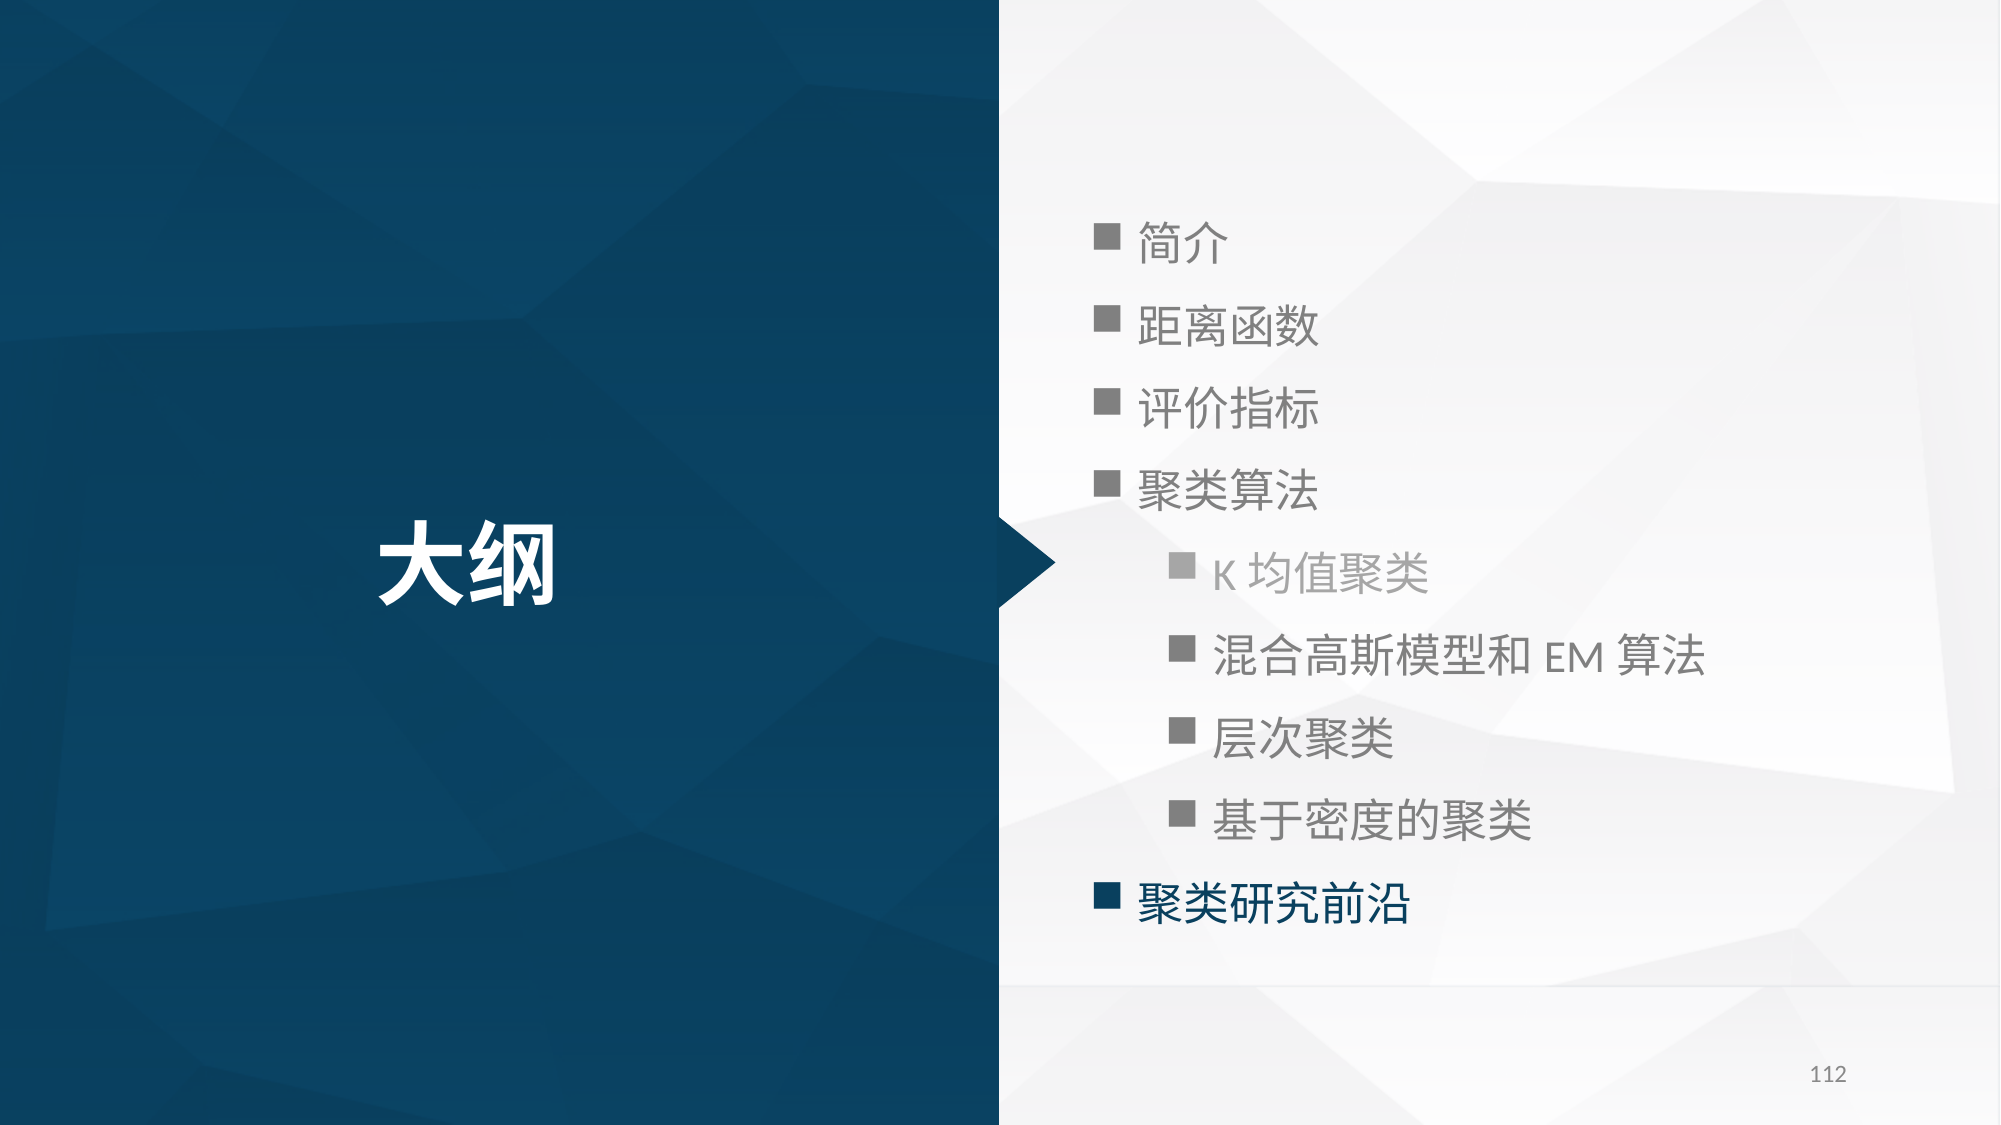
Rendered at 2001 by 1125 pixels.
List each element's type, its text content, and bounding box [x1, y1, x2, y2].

picture [0, 0, 2000, 1125]
text_box [996, 515, 1056, 610]
text_box 简介 距离函数 评价指标 聚类算法 K均值聚类 混合高斯模型和EM算法 层次聚类 基于密度的聚类 聚类研究前沿 [1076, 179, 1932, 937]
slide_number 112 [1412, 1042, 1863, 1103]
text_box 大纲 [360, 499, 575, 624]
